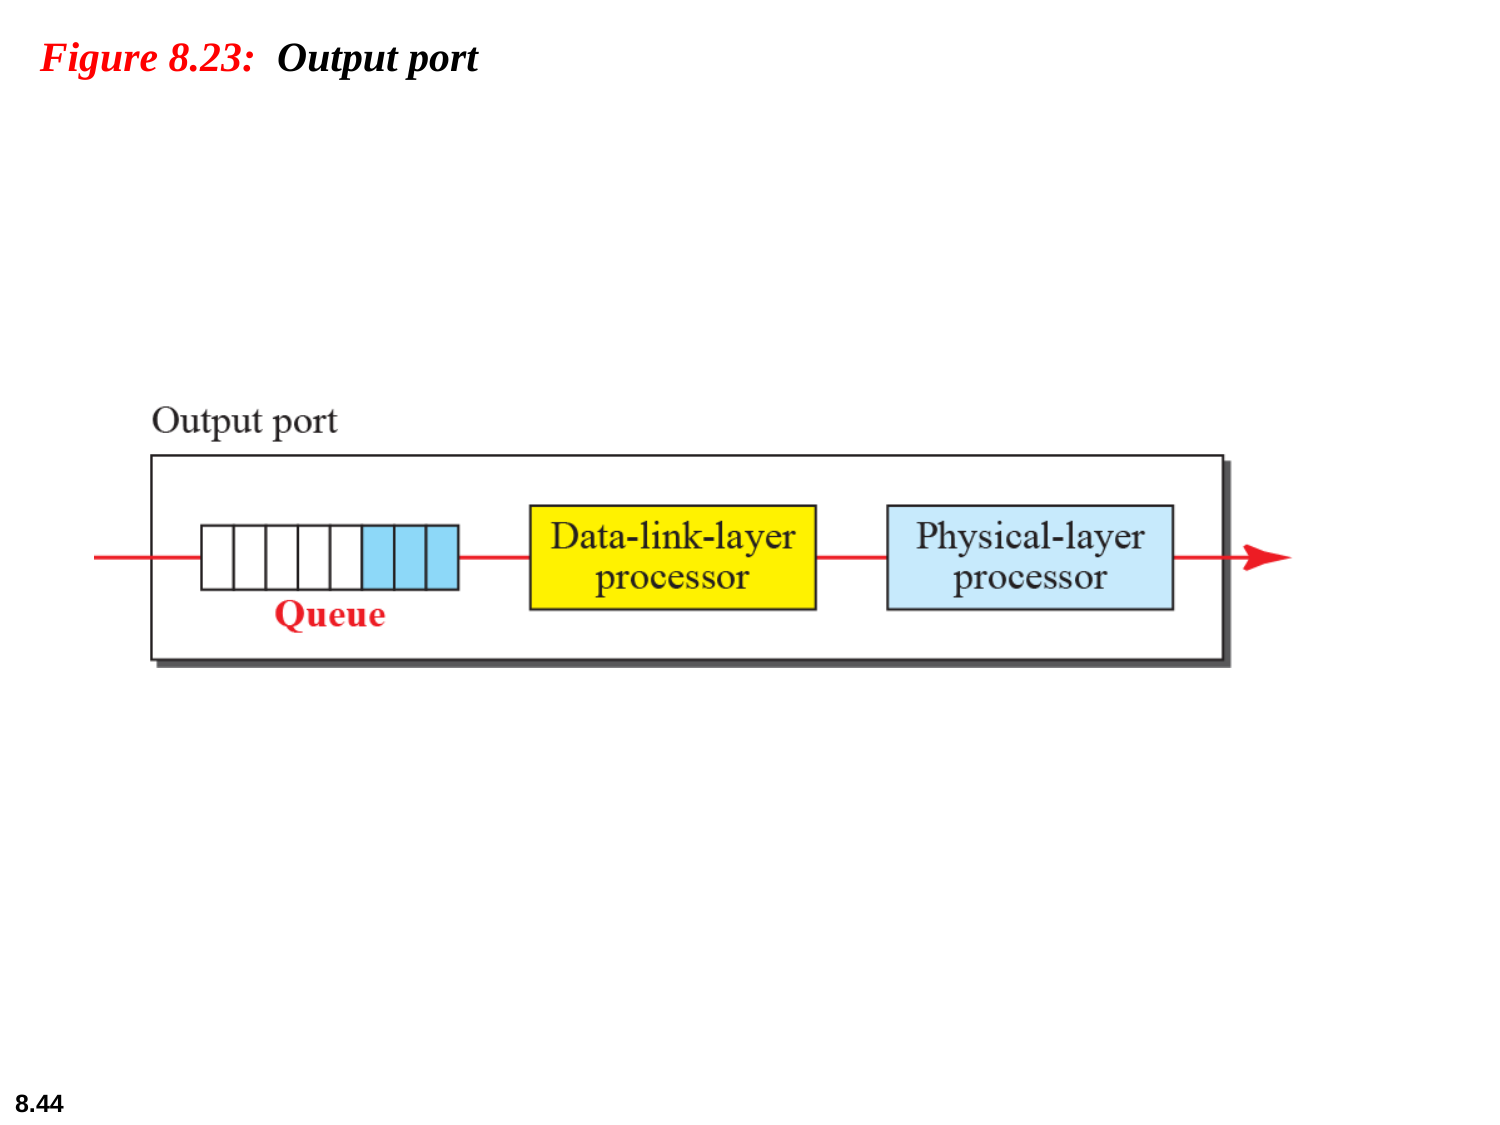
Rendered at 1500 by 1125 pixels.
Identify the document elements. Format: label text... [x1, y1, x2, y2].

text_box Figure 8.23: Output port [24, 22, 1363, 87]
picture [94, 399, 1294, 668]
text_box 8.44 [0, 1049, 313, 1125]
